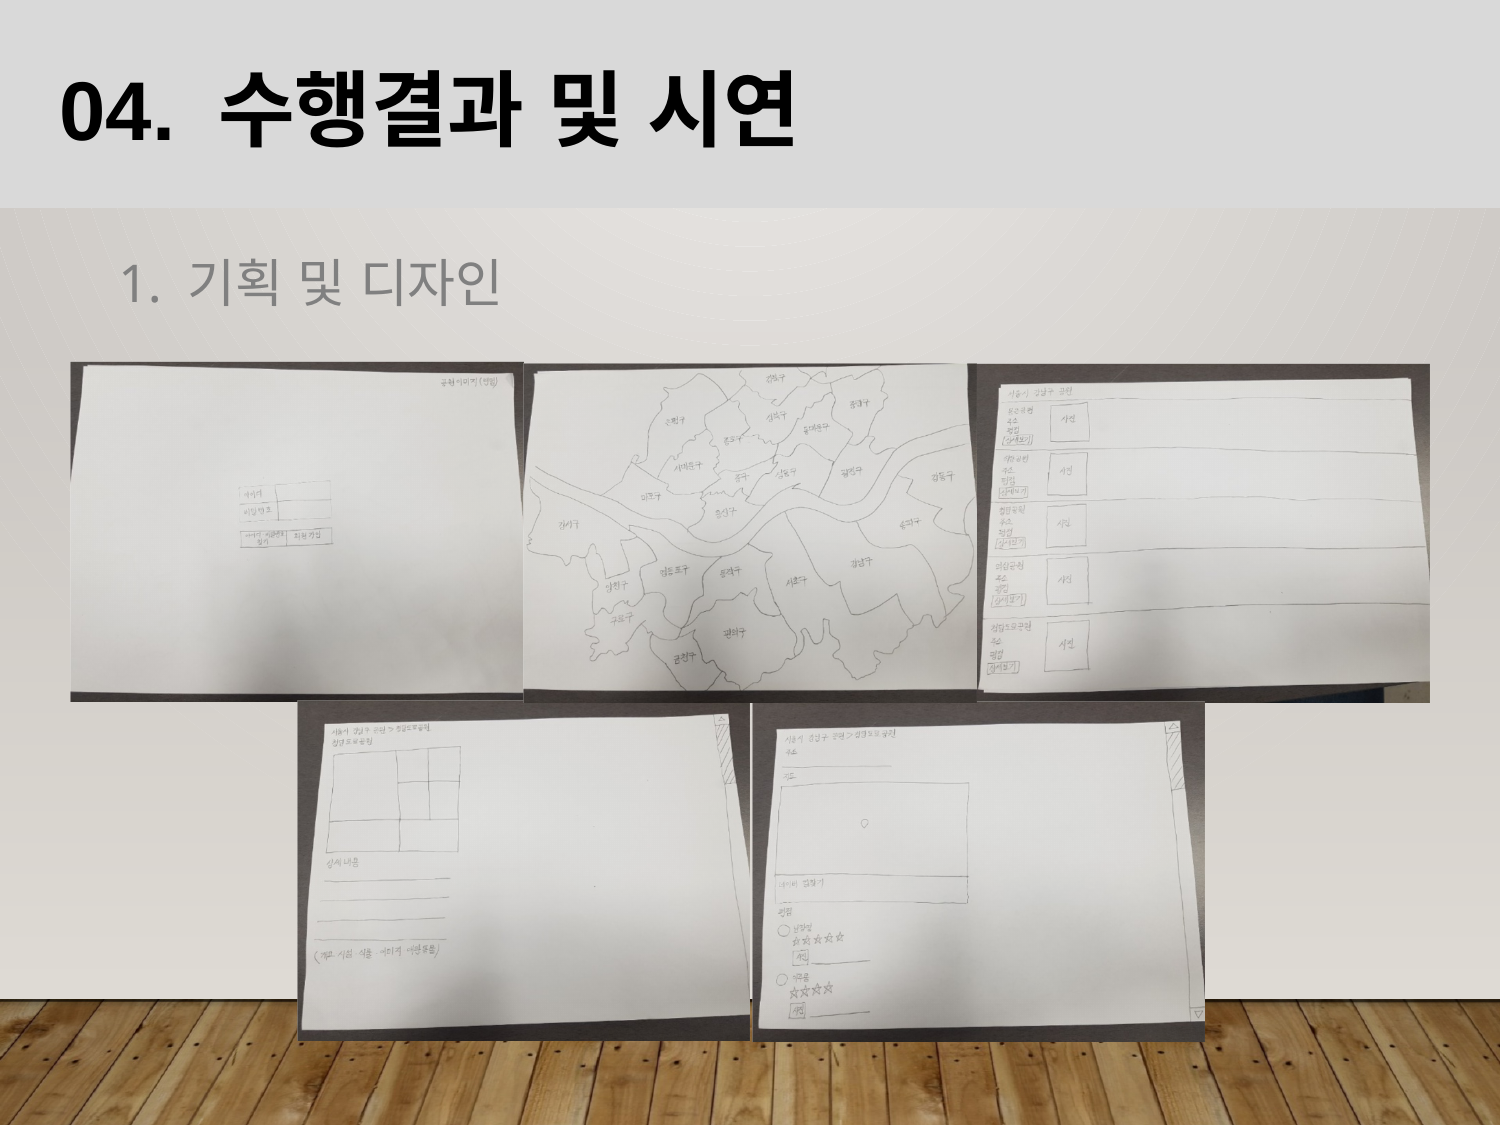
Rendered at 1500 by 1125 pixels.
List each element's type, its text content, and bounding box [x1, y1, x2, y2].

picture [0, 999, 1500, 1125]
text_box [70, 361, 1430, 1042]
text_box 04. 수행결과 및 시연 [44, 61, 1176, 153]
text_box 1. 기획 및 디자인 [103, 243, 895, 321]
